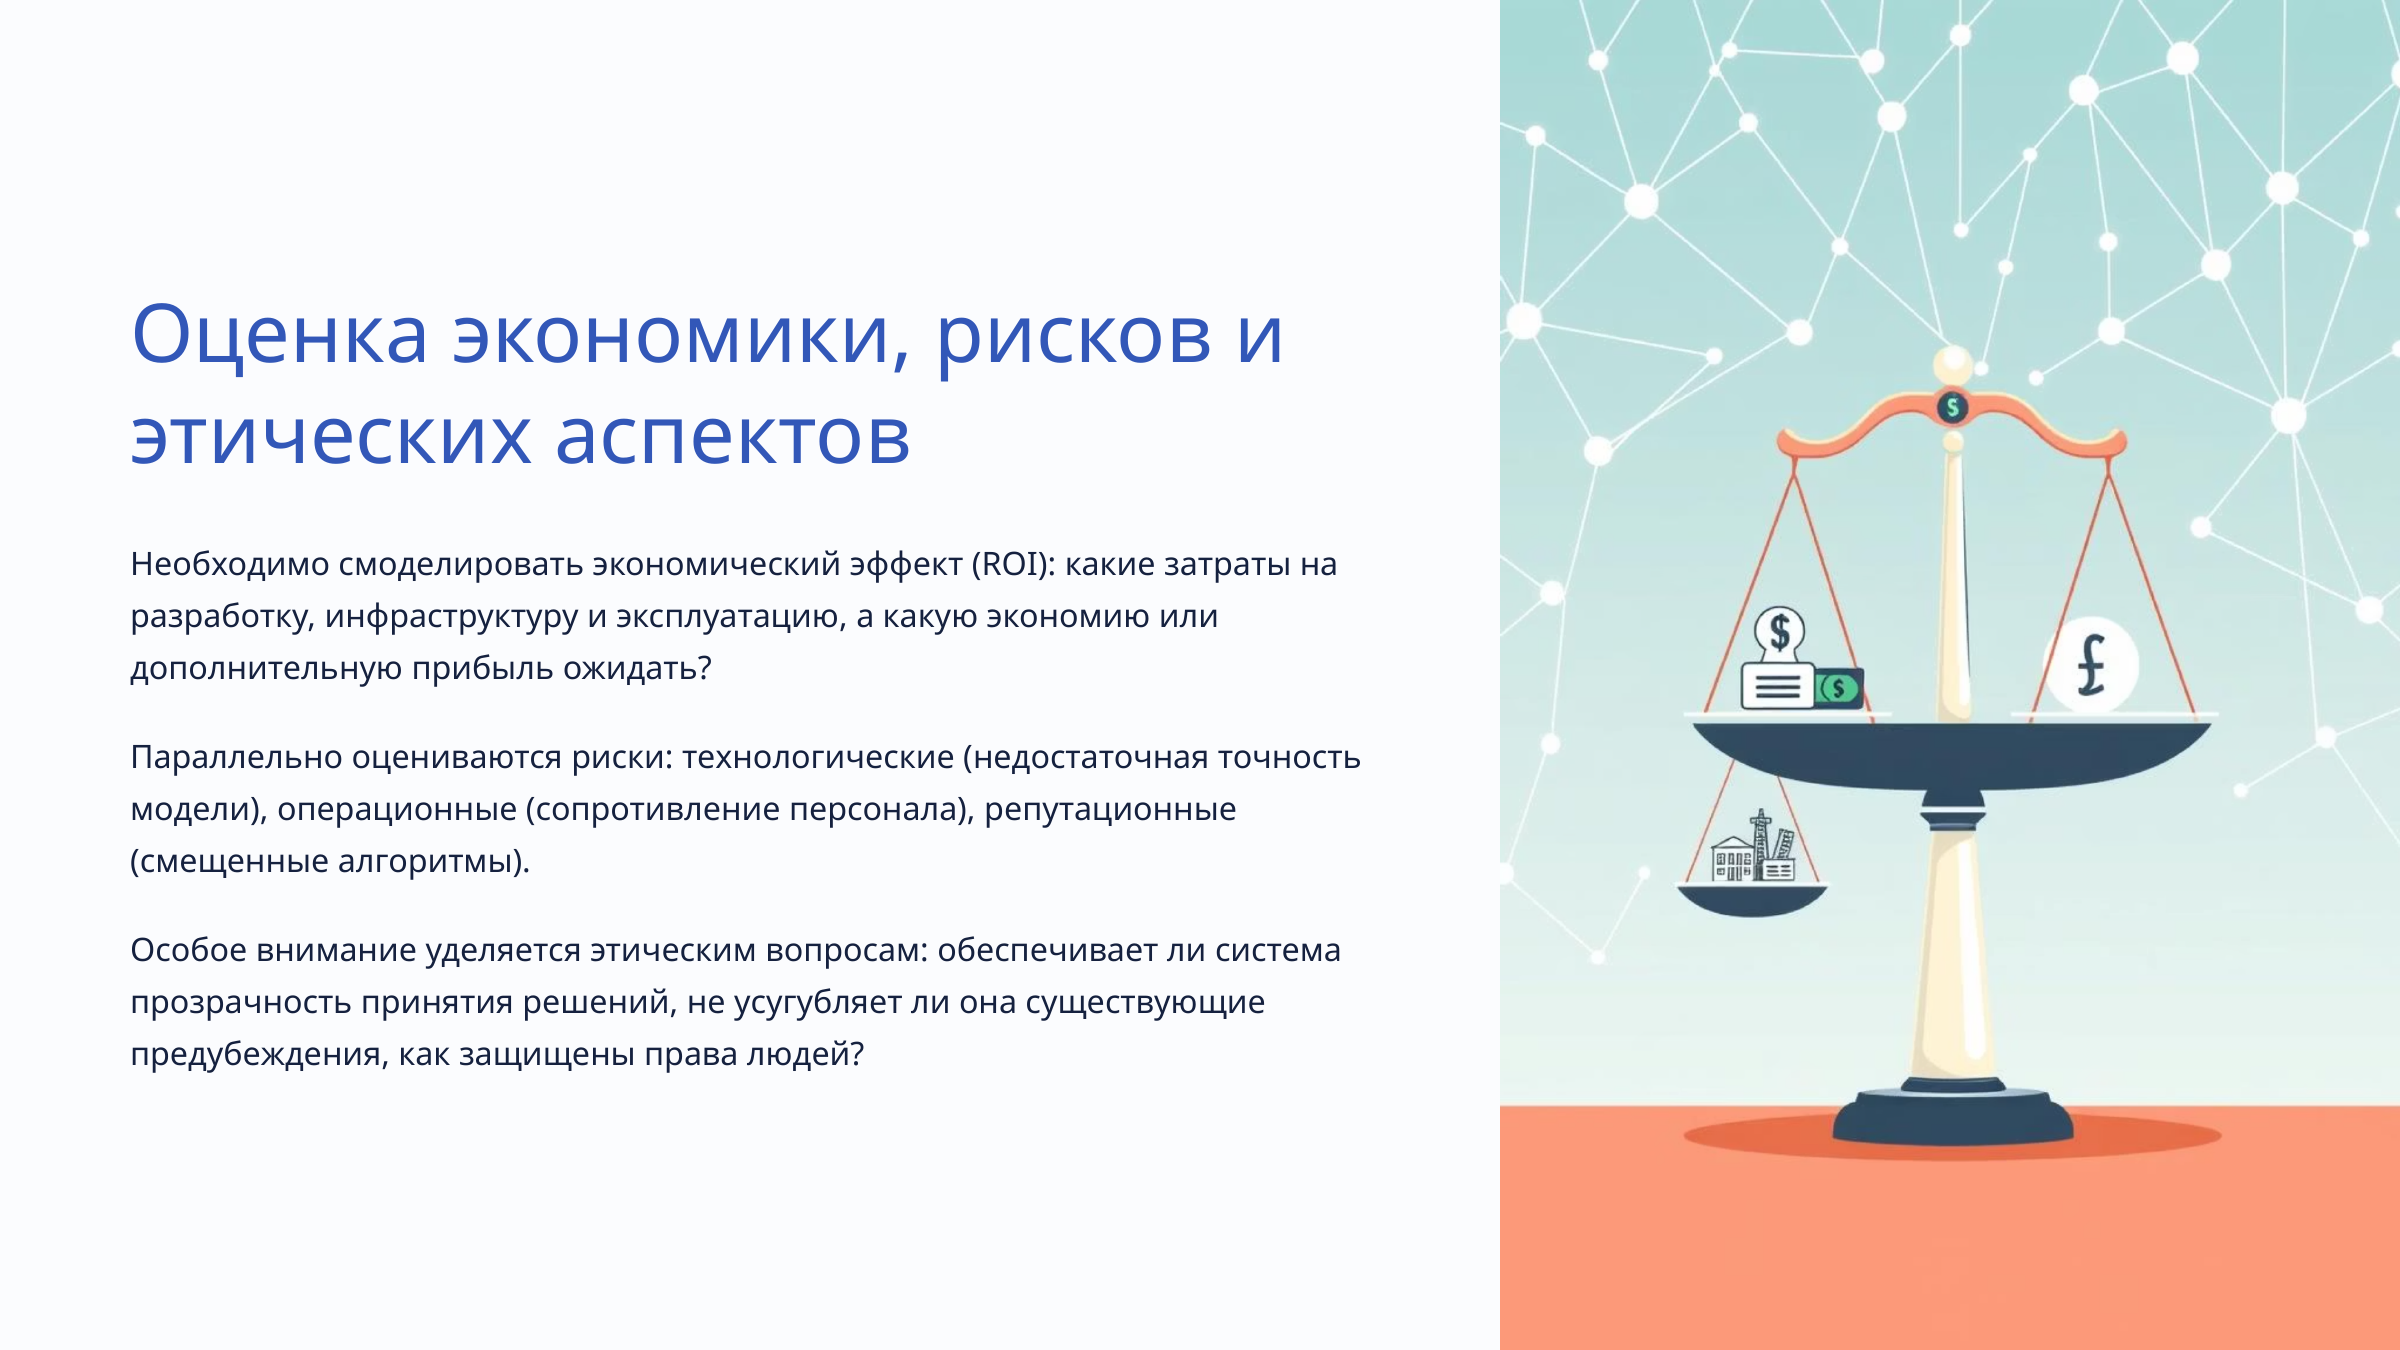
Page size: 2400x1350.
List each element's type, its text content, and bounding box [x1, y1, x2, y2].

text_box Особое внимание уделяется этическим вопросам: обеспечивает ли система прозрачность принятия решений, не усугубляет ли она существующие предубеждения, как защищены права людей? [130, 915, 1370, 1073]
text_box Необходимо смоделировать экономический эффект (ROI): какие затраты на разработку, инфраструктуру и эксплуатацию, а какую экономию или дополнительную прибыль ожидать? [130, 530, 1370, 687]
text_box Оценка экономики, рисков и этических аспектов [130, 277, 1370, 482]
picture [1499, 0, 2400, 1350]
text_box Параллельно оцениваются риски: технологические (недостаточная точность модели), операционные (сопротивление персонала), репутационные (смещенные алгоритмы). [130, 722, 1370, 880]
